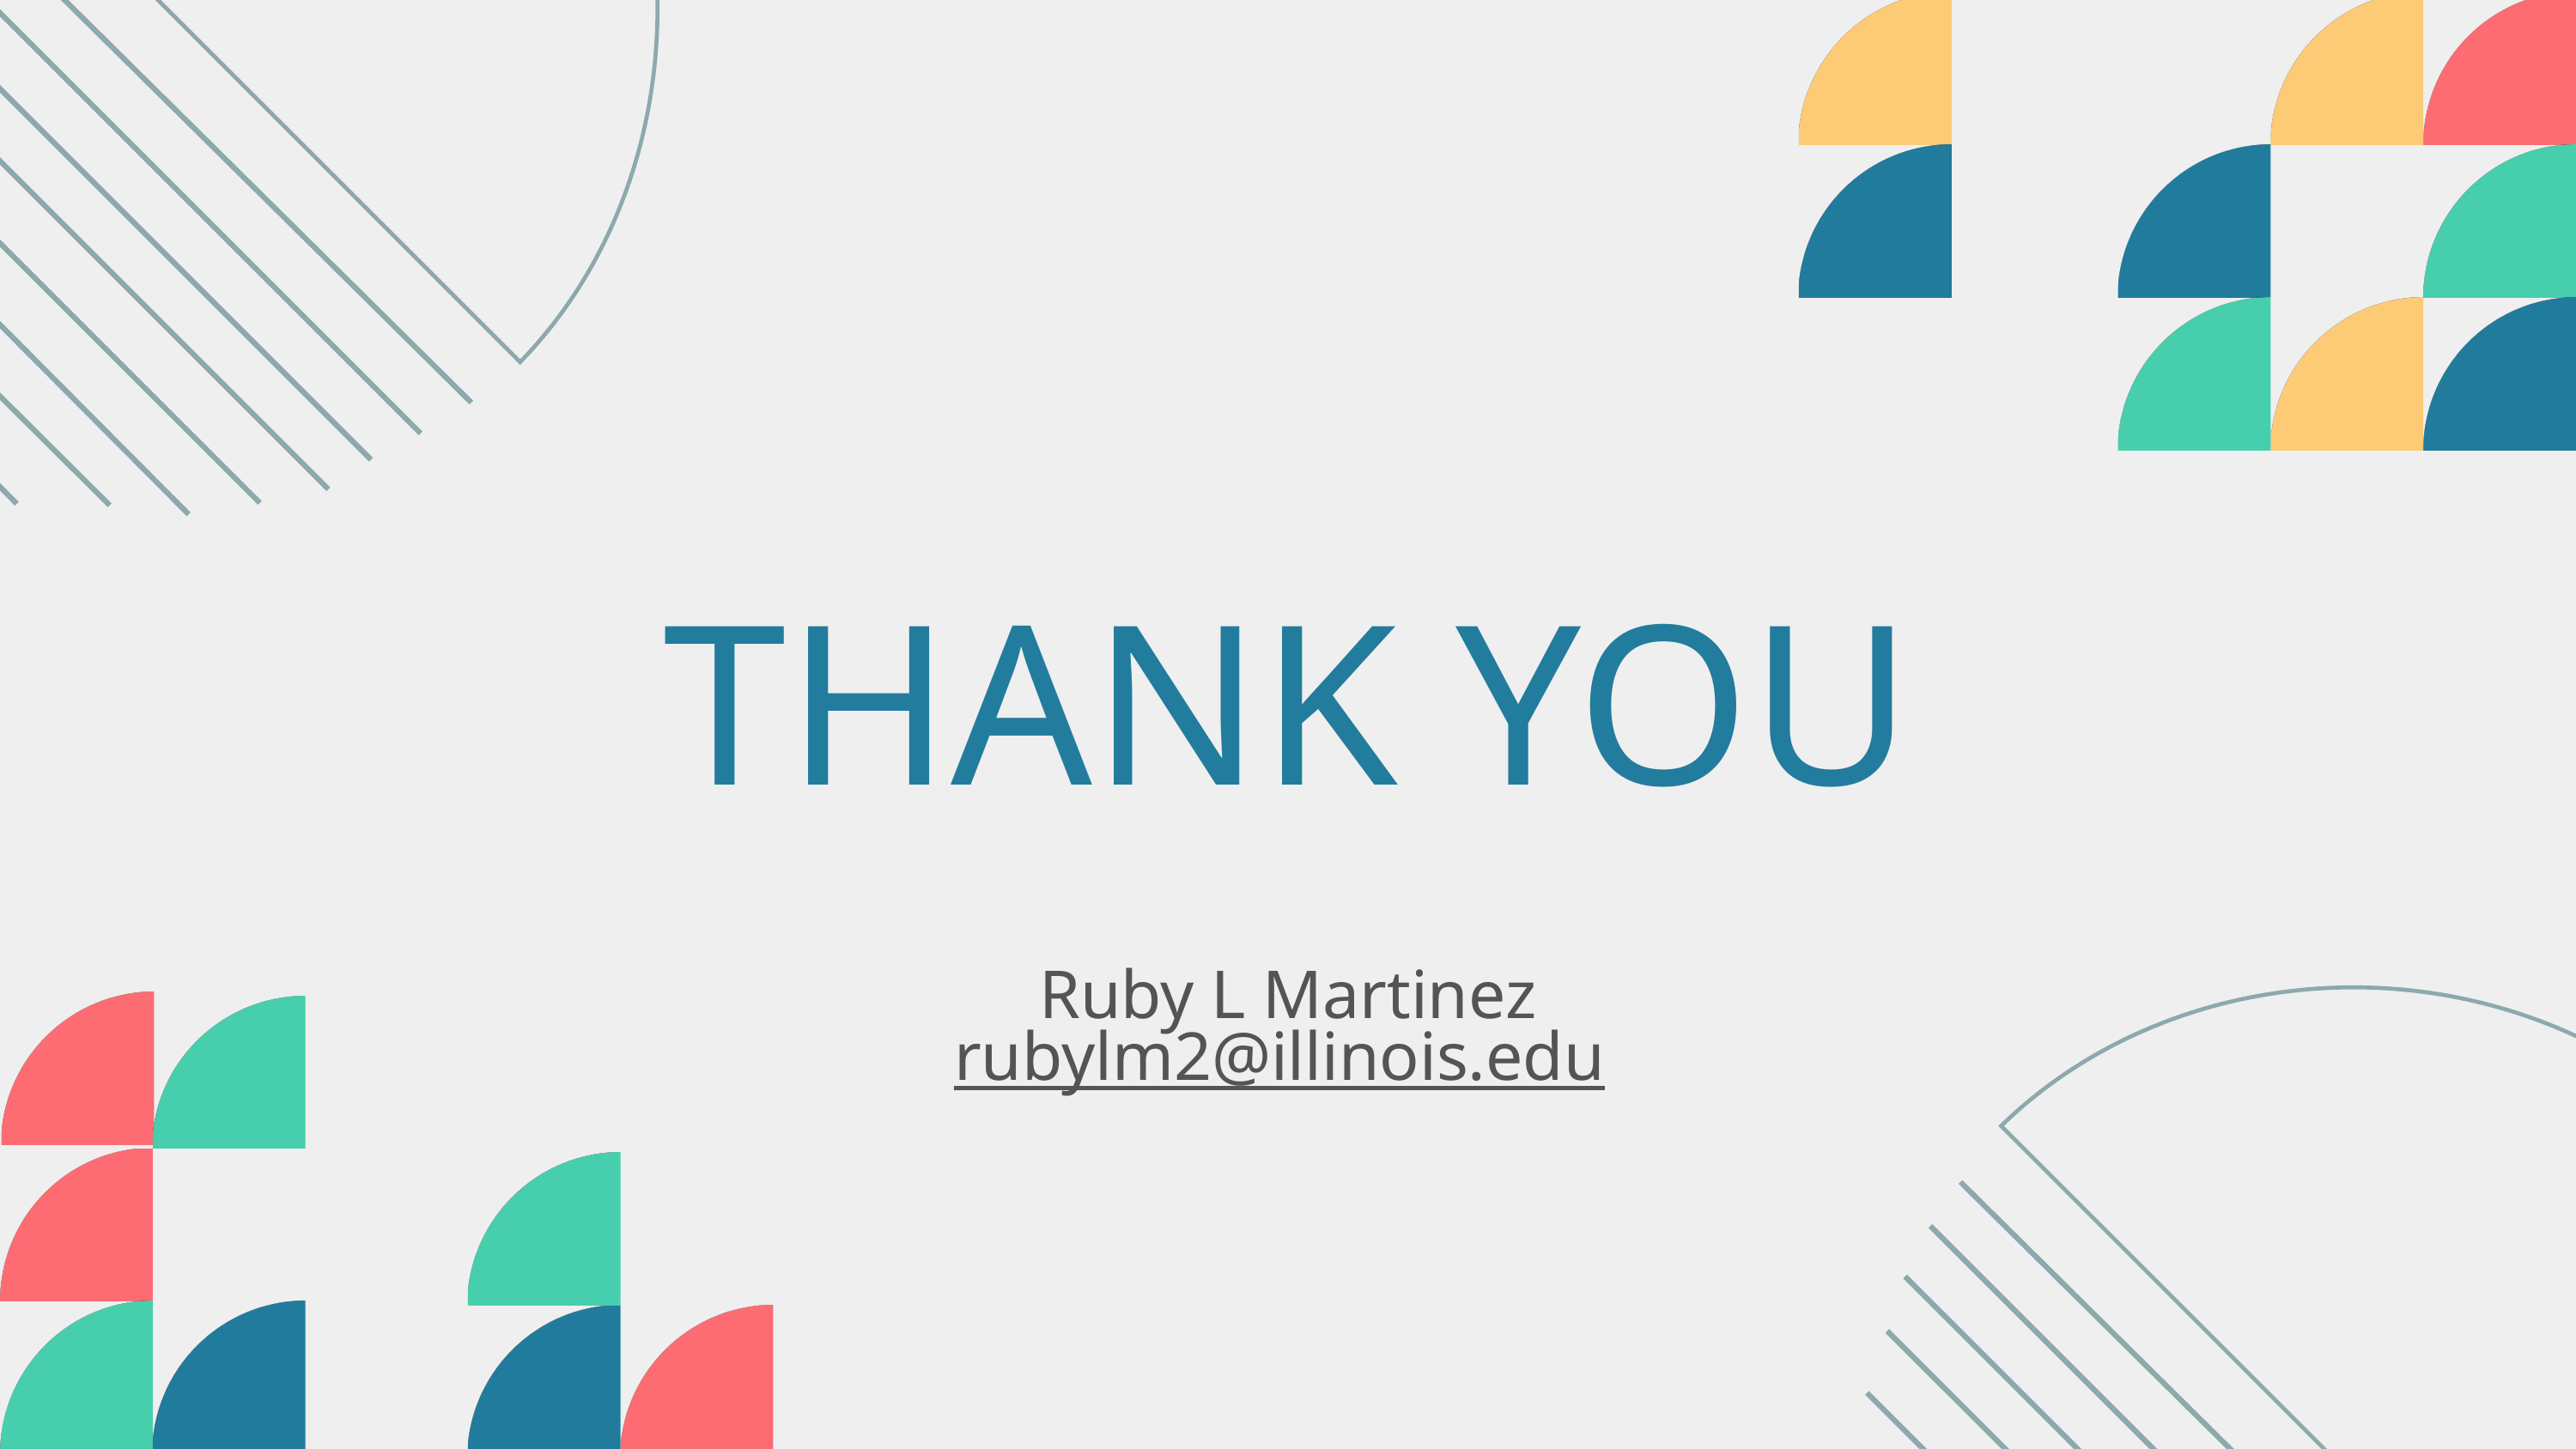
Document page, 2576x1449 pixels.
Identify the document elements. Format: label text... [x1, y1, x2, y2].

text_box [0, 1149, 153, 1300]
text_box [2270, 0, 2424, 145]
text_box [1798, 0, 1952, 144]
text_box [1, 991, 155, 1145]
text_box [1848, 770, 2576, 1449]
text_box [2423, 144, 2576, 297]
text_box [620, 1305, 774, 1449]
text_box [2424, 297, 2576, 451]
text_box [2424, 0, 2576, 144]
text_box [0, 1300, 152, 1449]
text_box [1798, 144, 1952, 298]
text_box [152, 1300, 306, 1449]
text_box [467, 1152, 621, 1306]
text_box [152, 996, 306, 1149]
text_box THANK YOU [539, 607, 2036, 830]
text_box [2271, 297, 2424, 451]
text_box [2117, 297, 2271, 451]
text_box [0, 0, 876, 517]
text_box [2117, 144, 2271, 297]
text_box Ruby L Martinez rubylm2@illinois.edu [781, 958, 1795, 1105]
text_box [467, 1306, 620, 1449]
